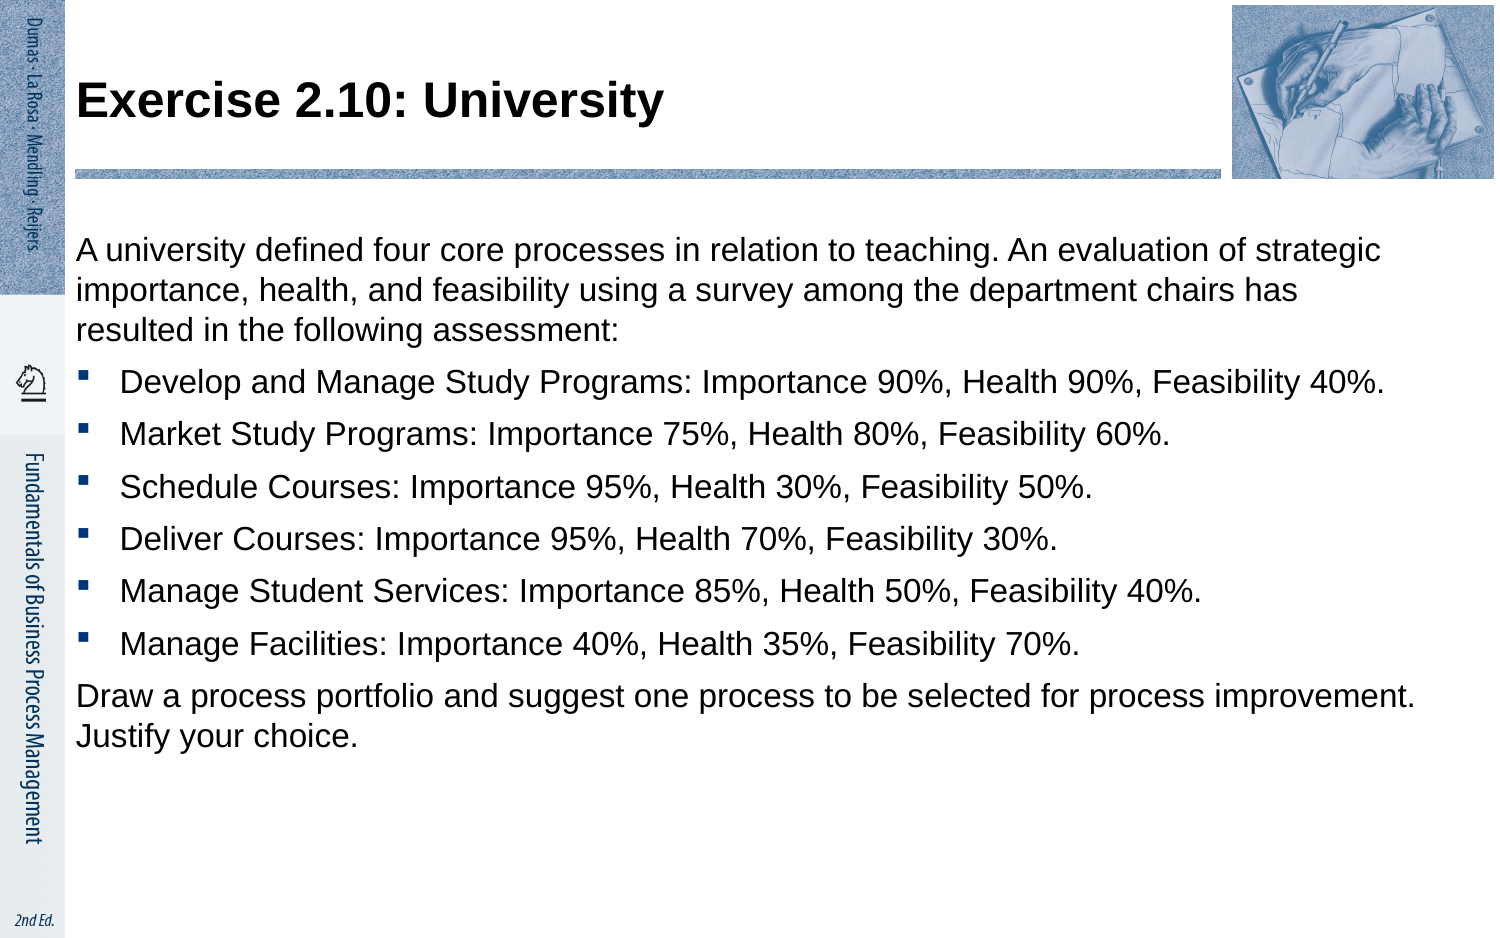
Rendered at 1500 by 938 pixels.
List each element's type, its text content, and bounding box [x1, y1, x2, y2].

title Exercise 2.10: University [75, 22, 1198, 172]
picture [1232, 5, 1494, 179]
picture [0, 0, 65, 938]
picture [75, 169, 1221, 179]
list A university defined four core processes in relation to teaching. An evaluation of strategic importance, health, and feasibility using a survey among the department chairs has resulted in the following assessment: Develop and Manage Study Programs: Importance 90%, Health 90%, Feasibility 40%. Market Study Programs: Importance 75%, Health 80%, Feasibility 60%. Schedule Courses: Importance 95%, Health 30%, Feasibility 50%. Deliver Courses: Importance 95%, Health 70%, Feasibility 30%. Manage Student Services: Importance 85%, Health 50%, Feasibility 40%. Manage Facilities: Importance 40%, Health 35%, Feasibility 70%. Draw a process portfolio and suggest one process to be selected for process improvement. Justify your choice. [75, 220, 1424, 853]
